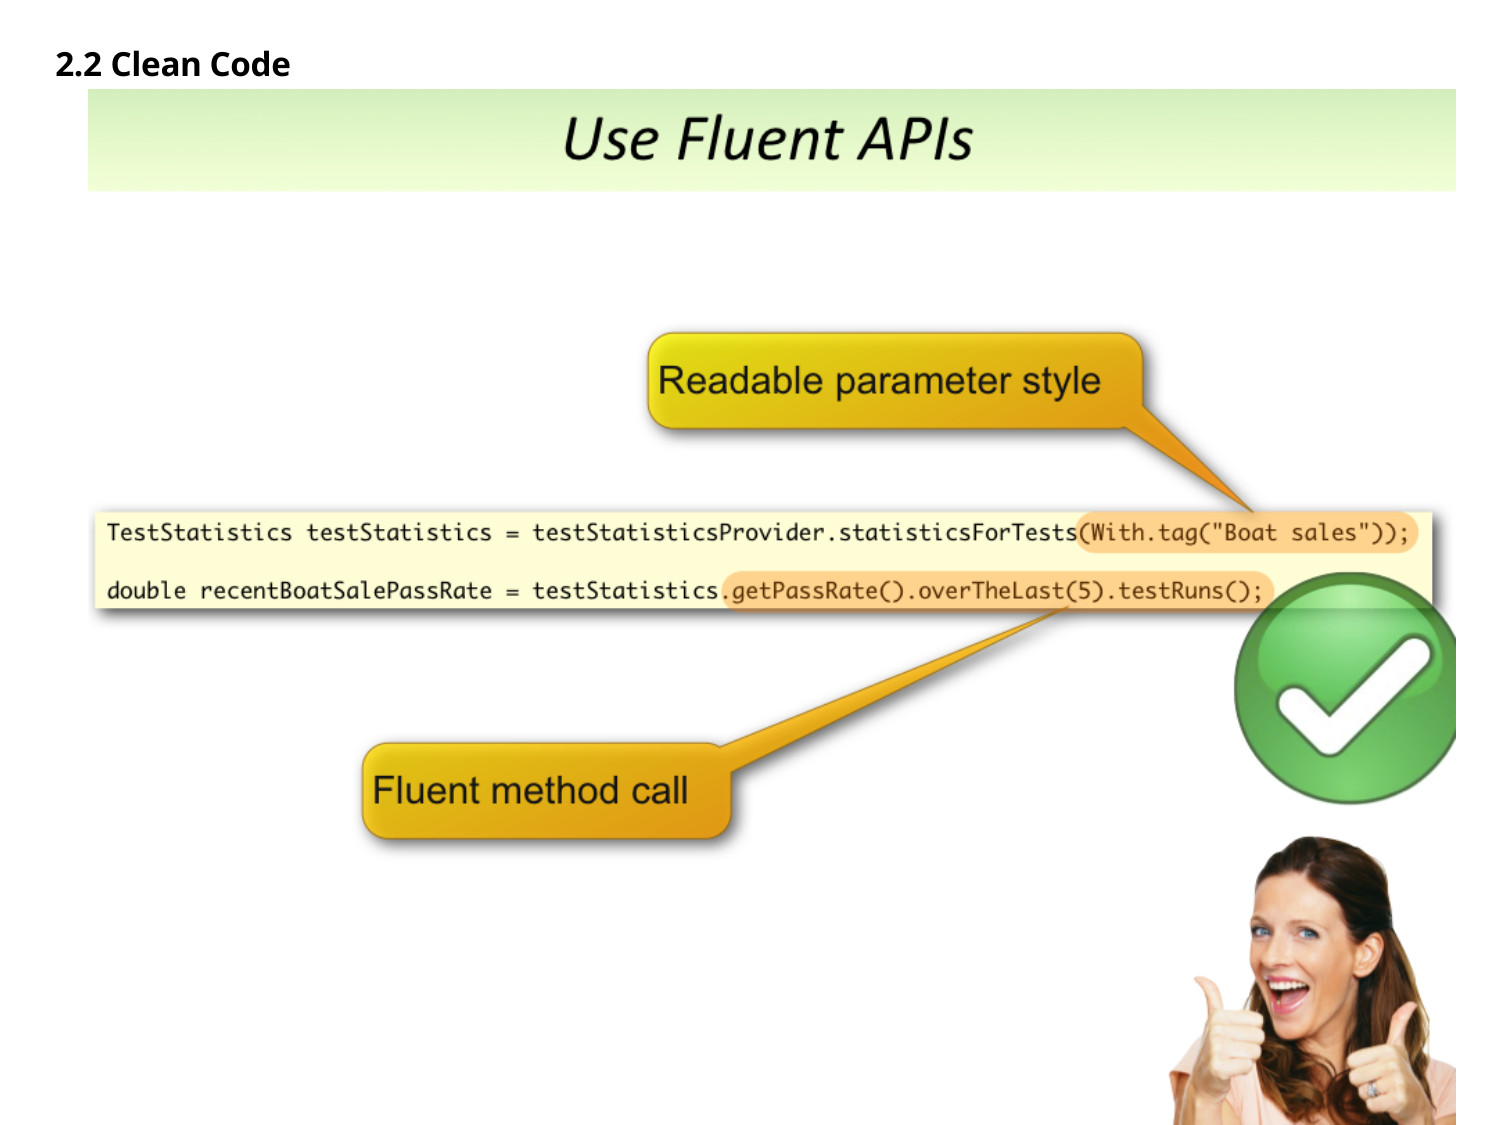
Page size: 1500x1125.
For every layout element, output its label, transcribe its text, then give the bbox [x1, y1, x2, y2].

text_box 2.2 Clean Code‏ [40, 27, 1442, 91]
picture [88, 88, 1456, 1125]
